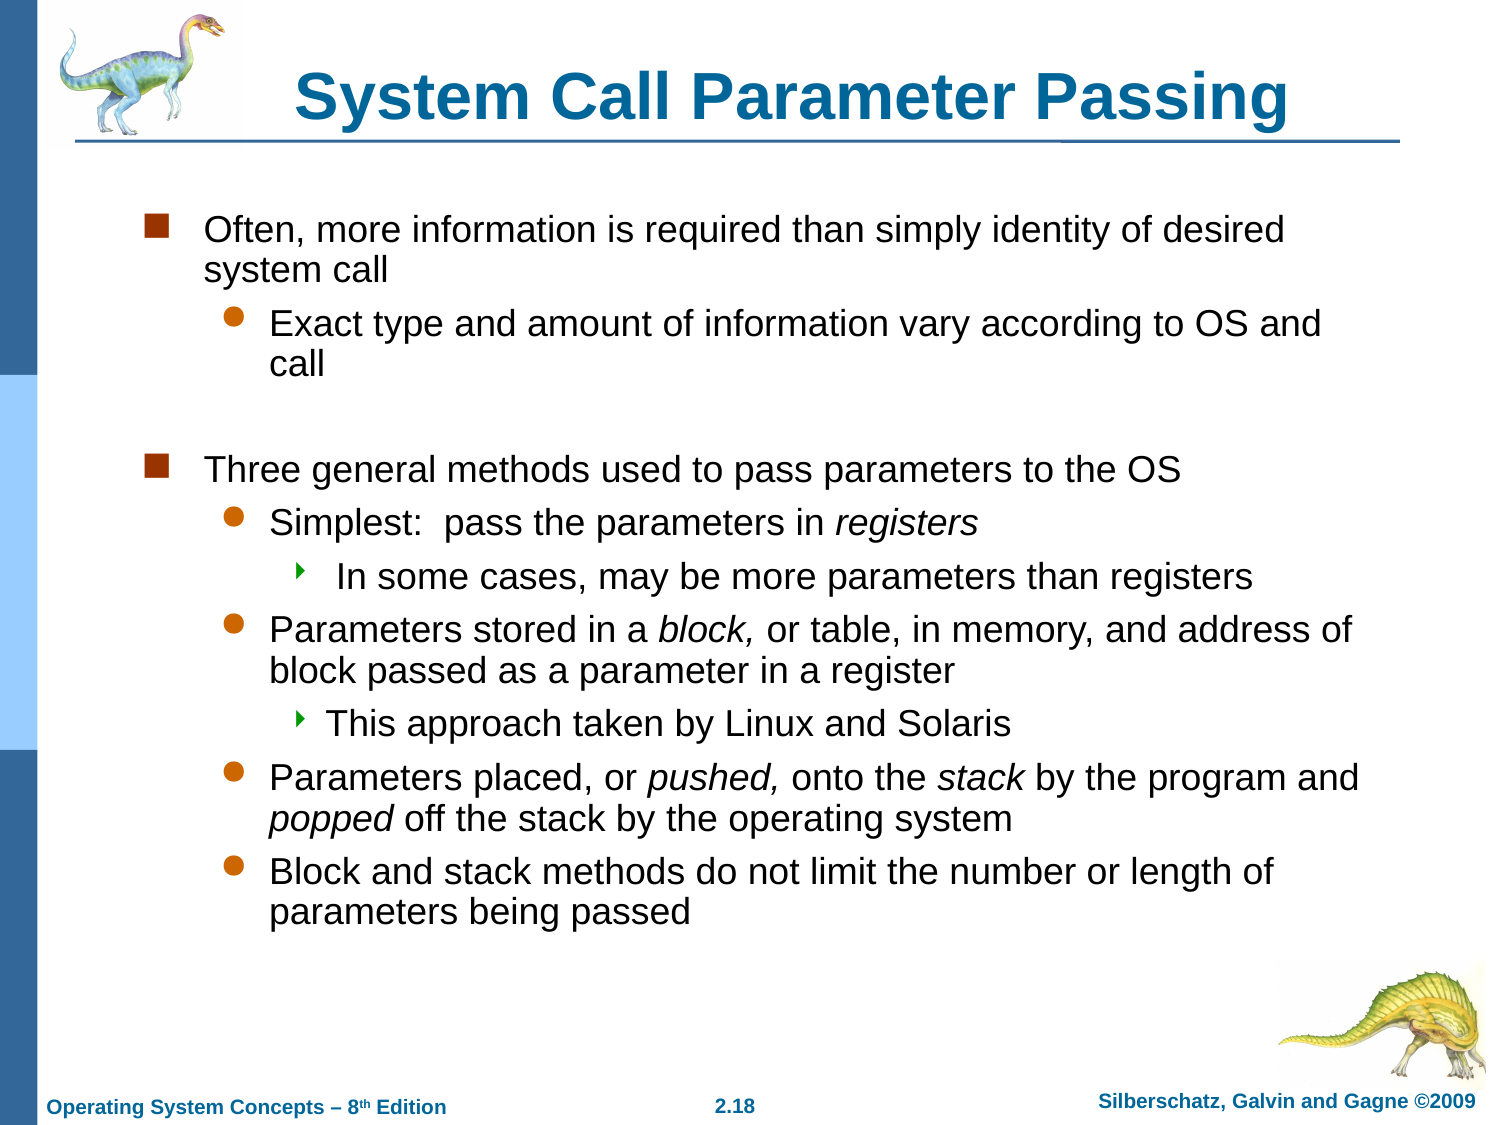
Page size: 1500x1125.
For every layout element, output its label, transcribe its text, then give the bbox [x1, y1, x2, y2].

title System Call Parameter Passing [160, 45, 1426, 141]
list Often, more information is required than simply identity of desired system call Exact type and amount of information vary according to OS and call Three general methods used to pass parameters to the OS Simplest: pass the parameters in registers In some cases, may be more parameters than registers Parameters stored in a block, or table, in memory, and address of block passed as a parameter in a register This approach taken by Linux and Solaris Parameters placed, or pushed, onto the stack by the program and popped off the stack by the operating system Block and stack methods do not limit the number or length of parameters being passed [132, 202, 1387, 946]
picture [1275, 959, 1486, 1090]
picture [46, 0, 243, 149]
